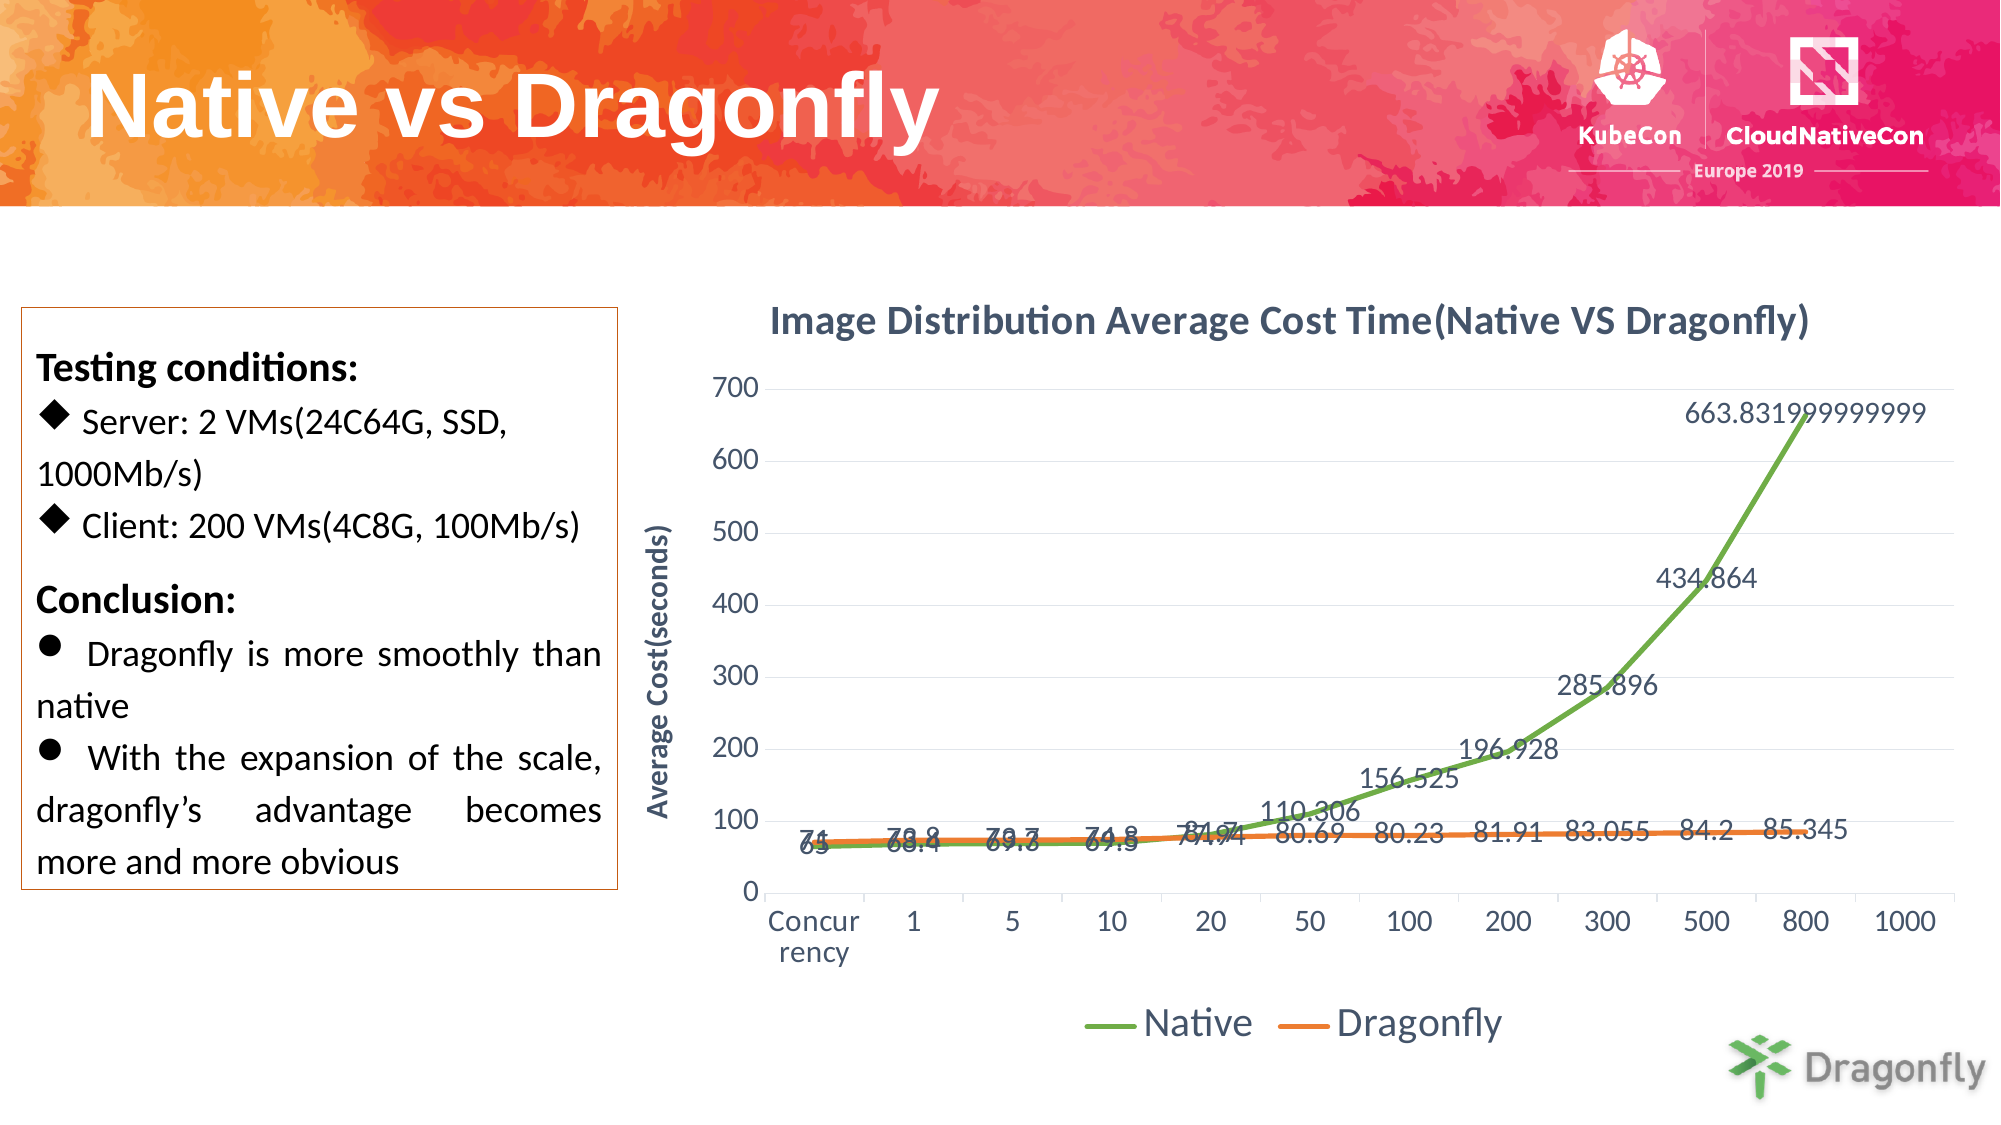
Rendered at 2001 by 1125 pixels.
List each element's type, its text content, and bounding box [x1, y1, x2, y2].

picture [0, 0, 2000, 1125]
chart [607, 267, 1982, 1057]
title Native vs Dragonfly [70, 0, 1796, 217]
text_box Testing conditions: Server: 2 VMs(24C64G, SSD, 1000Mb/s) Client: 200 VMs(4C8G, 100Mb/s) Conclusion: Dragonfly is more smoothly than native With the expansion of the scale, dragonfly’s advantage becomes more and more obvious [21, 307, 607, 890]
